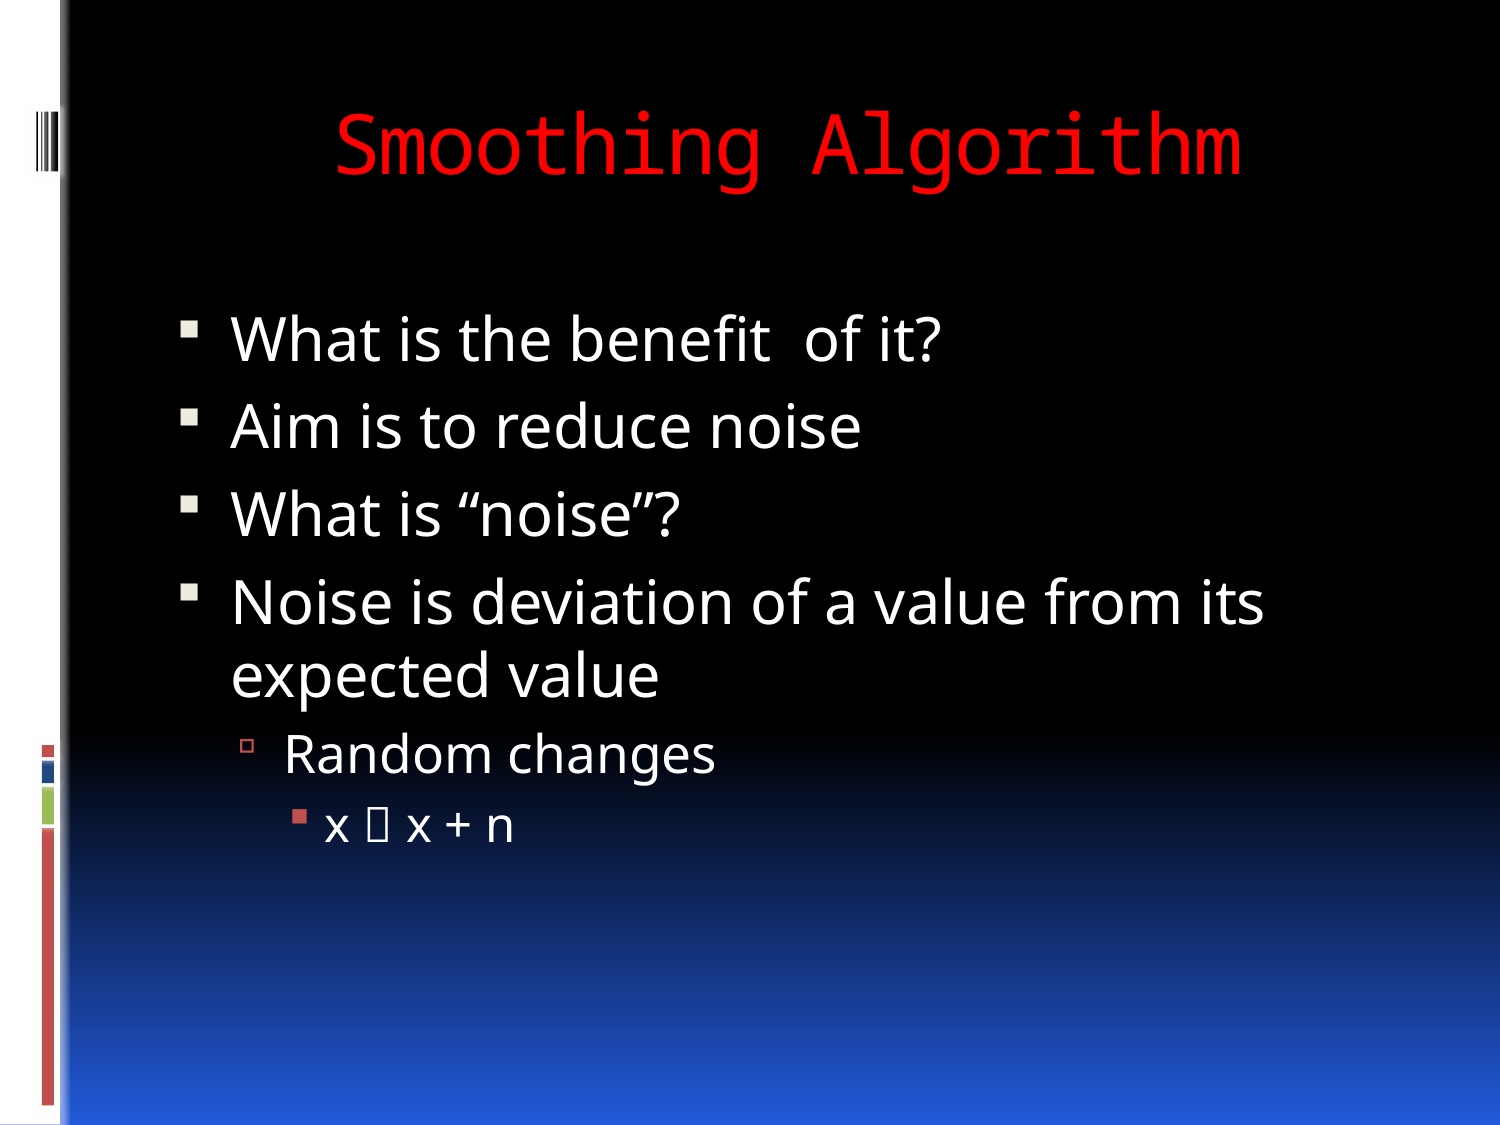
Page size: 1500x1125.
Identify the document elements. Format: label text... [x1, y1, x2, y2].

list What is the benefit of it? Aim is to reduce noise What is “noise”? Noise is deviation of a value from its expected value Random changes x  x + n [150, 292, 1425, 1043]
title Smoothing Algorithm [150, 83, 1425, 234]
